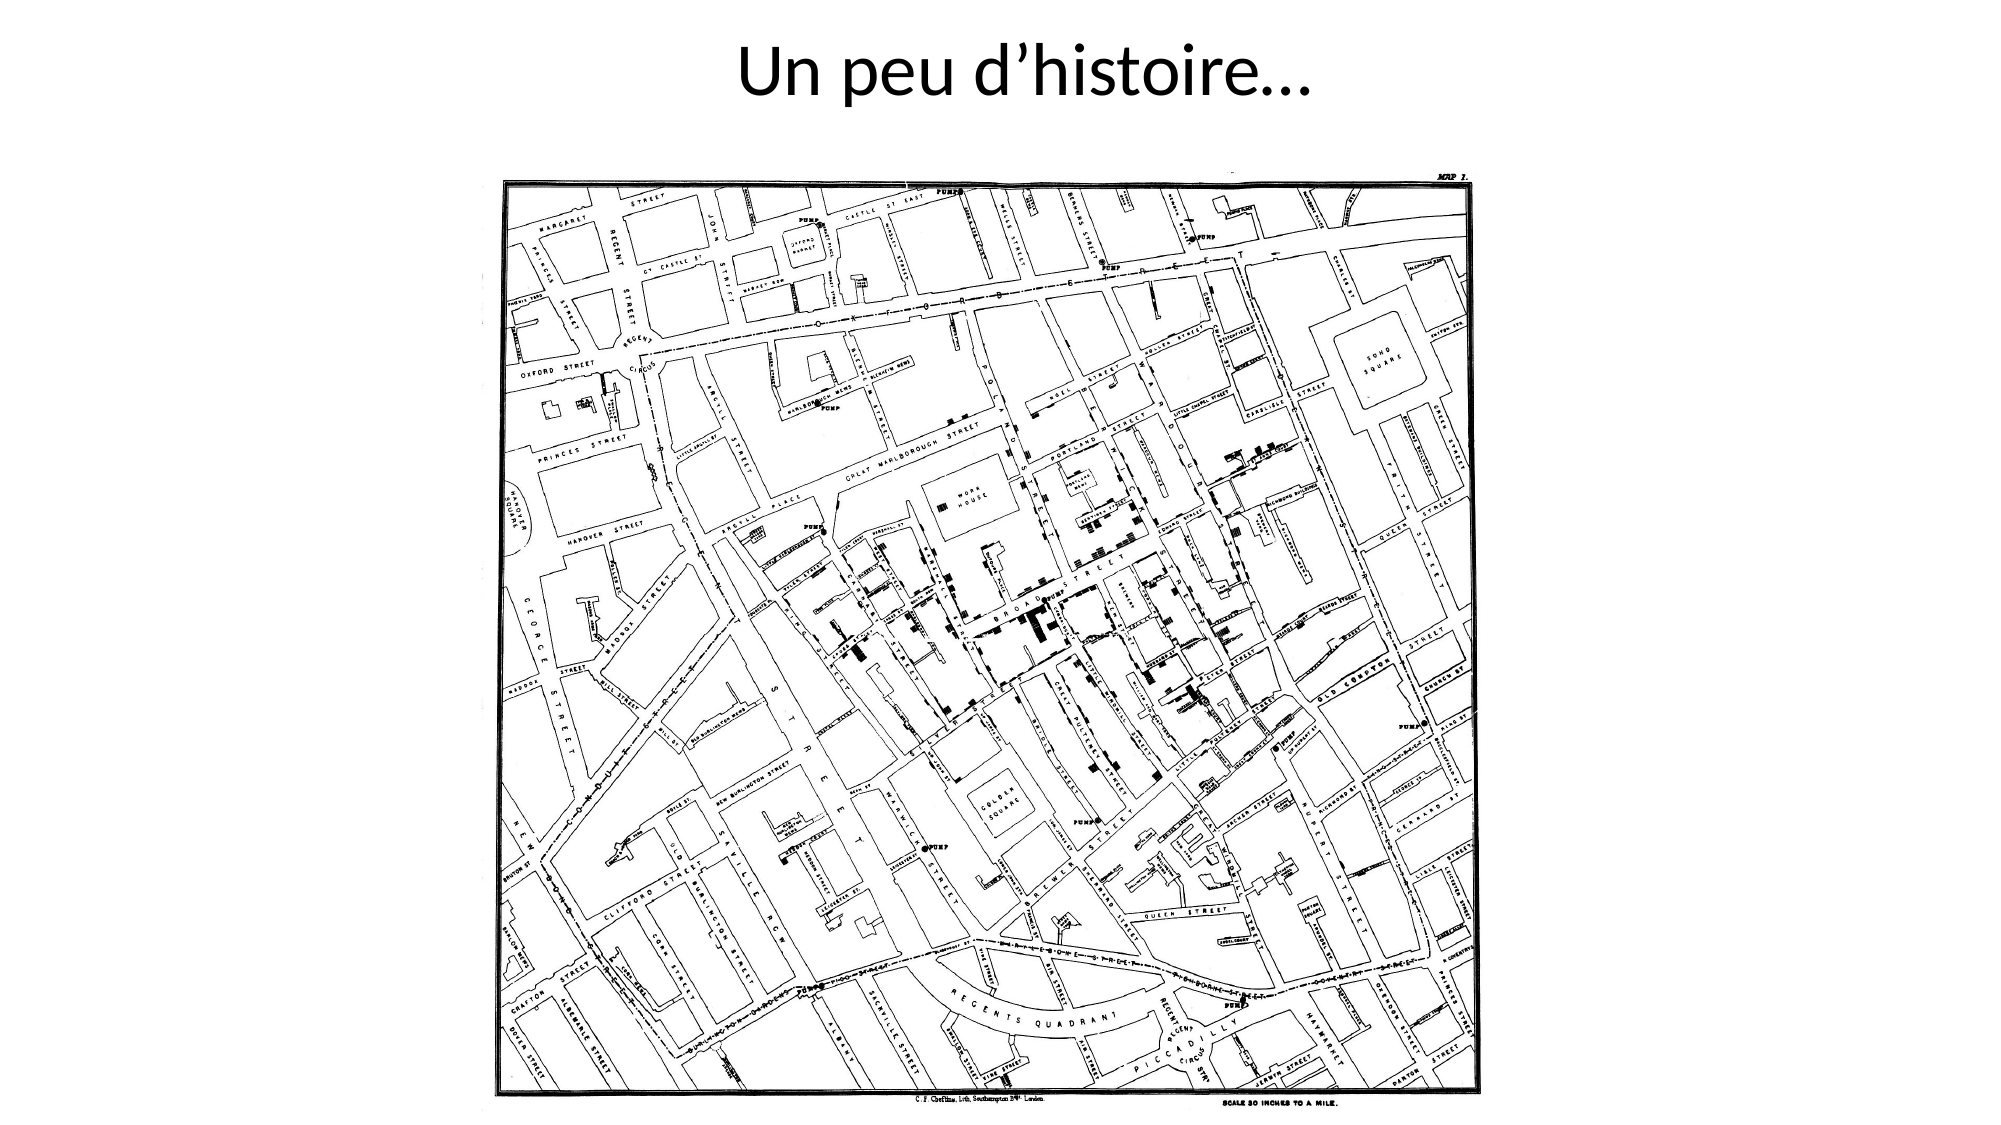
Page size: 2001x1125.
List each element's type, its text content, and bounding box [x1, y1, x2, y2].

text_box Un peu d’histoire… [721, 12, 1328, 118]
picture [481, 172, 1489, 1112]
